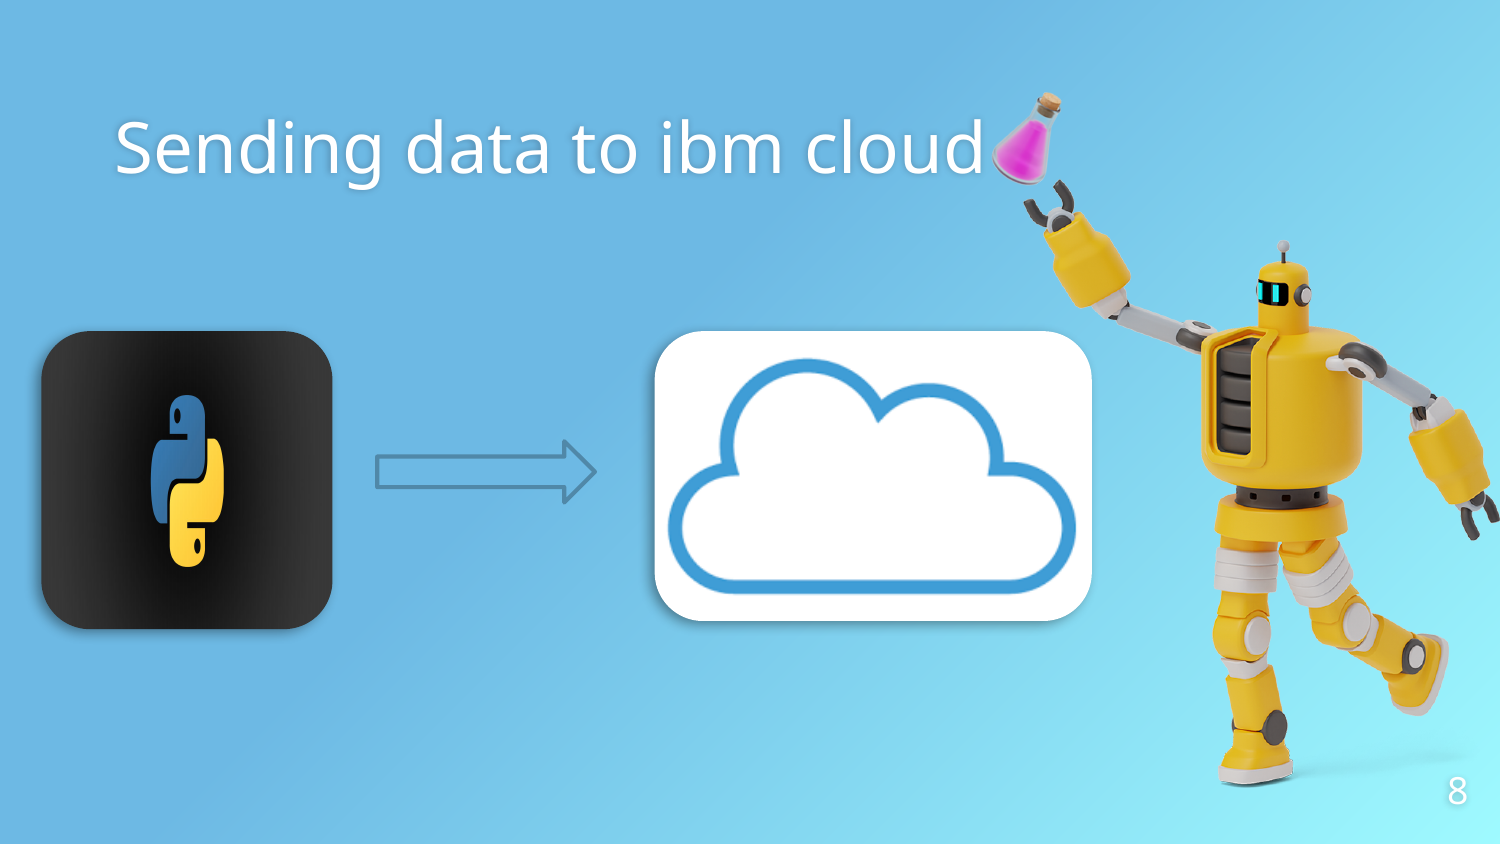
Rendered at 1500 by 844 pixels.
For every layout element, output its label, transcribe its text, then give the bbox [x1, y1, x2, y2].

slide_number 8 [1378, 797, 1469, 814]
picture [654, 88, 1500, 788]
picture [41, 330, 333, 630]
title Sending data to ibm cloud [114, 61, 1373, 190]
text_box [375, 439, 598, 505]
